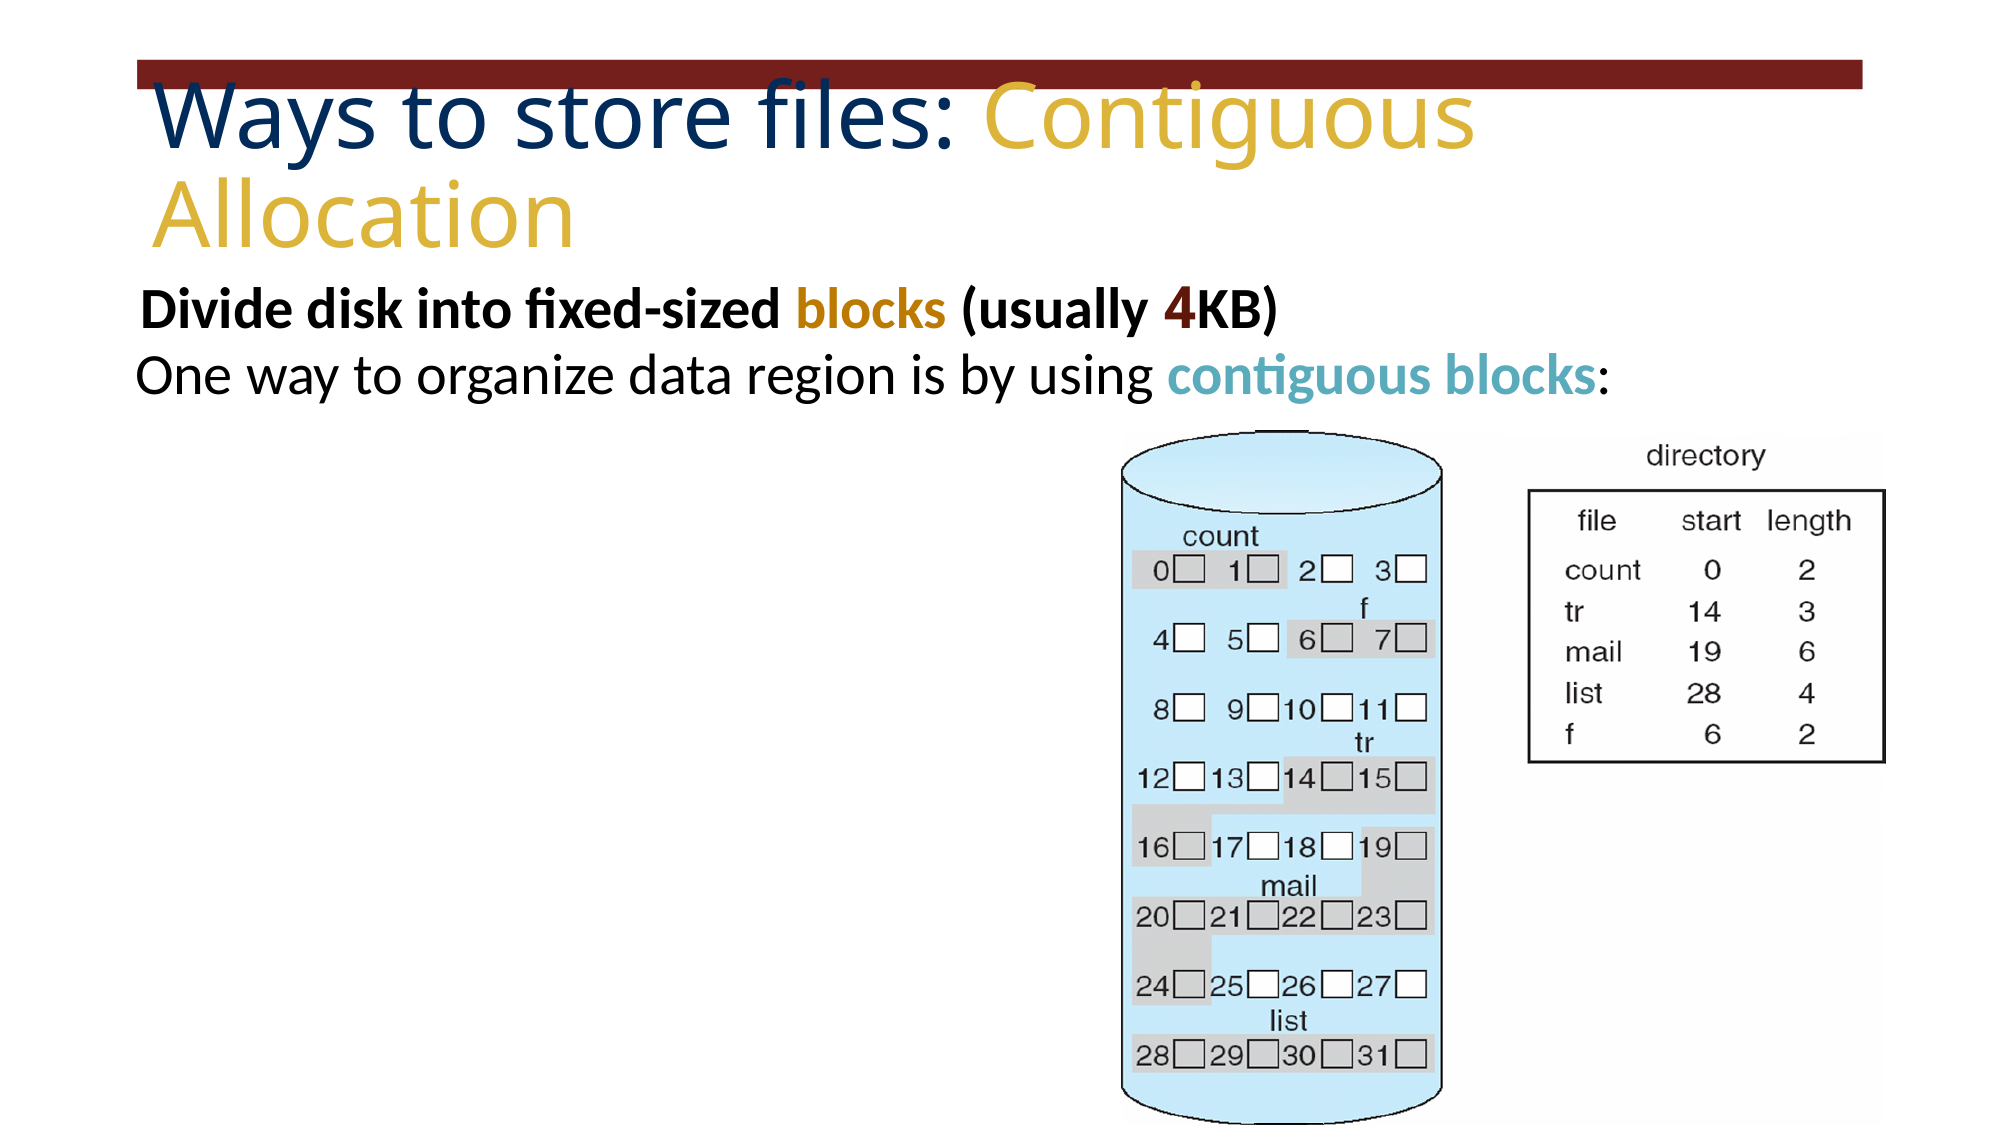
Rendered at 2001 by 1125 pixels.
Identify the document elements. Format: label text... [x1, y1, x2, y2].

list One way to organize data region is by using contiguous blocks: [120, 321, 1845, 1125]
text_box Divide disk into fixed-sized blocks (usually 4KB) [125, 263, 1296, 348]
title Ways to store files: Contiguous Allocation [137, 59, 1863, 278]
picture [1121, 430, 1888, 1125]
